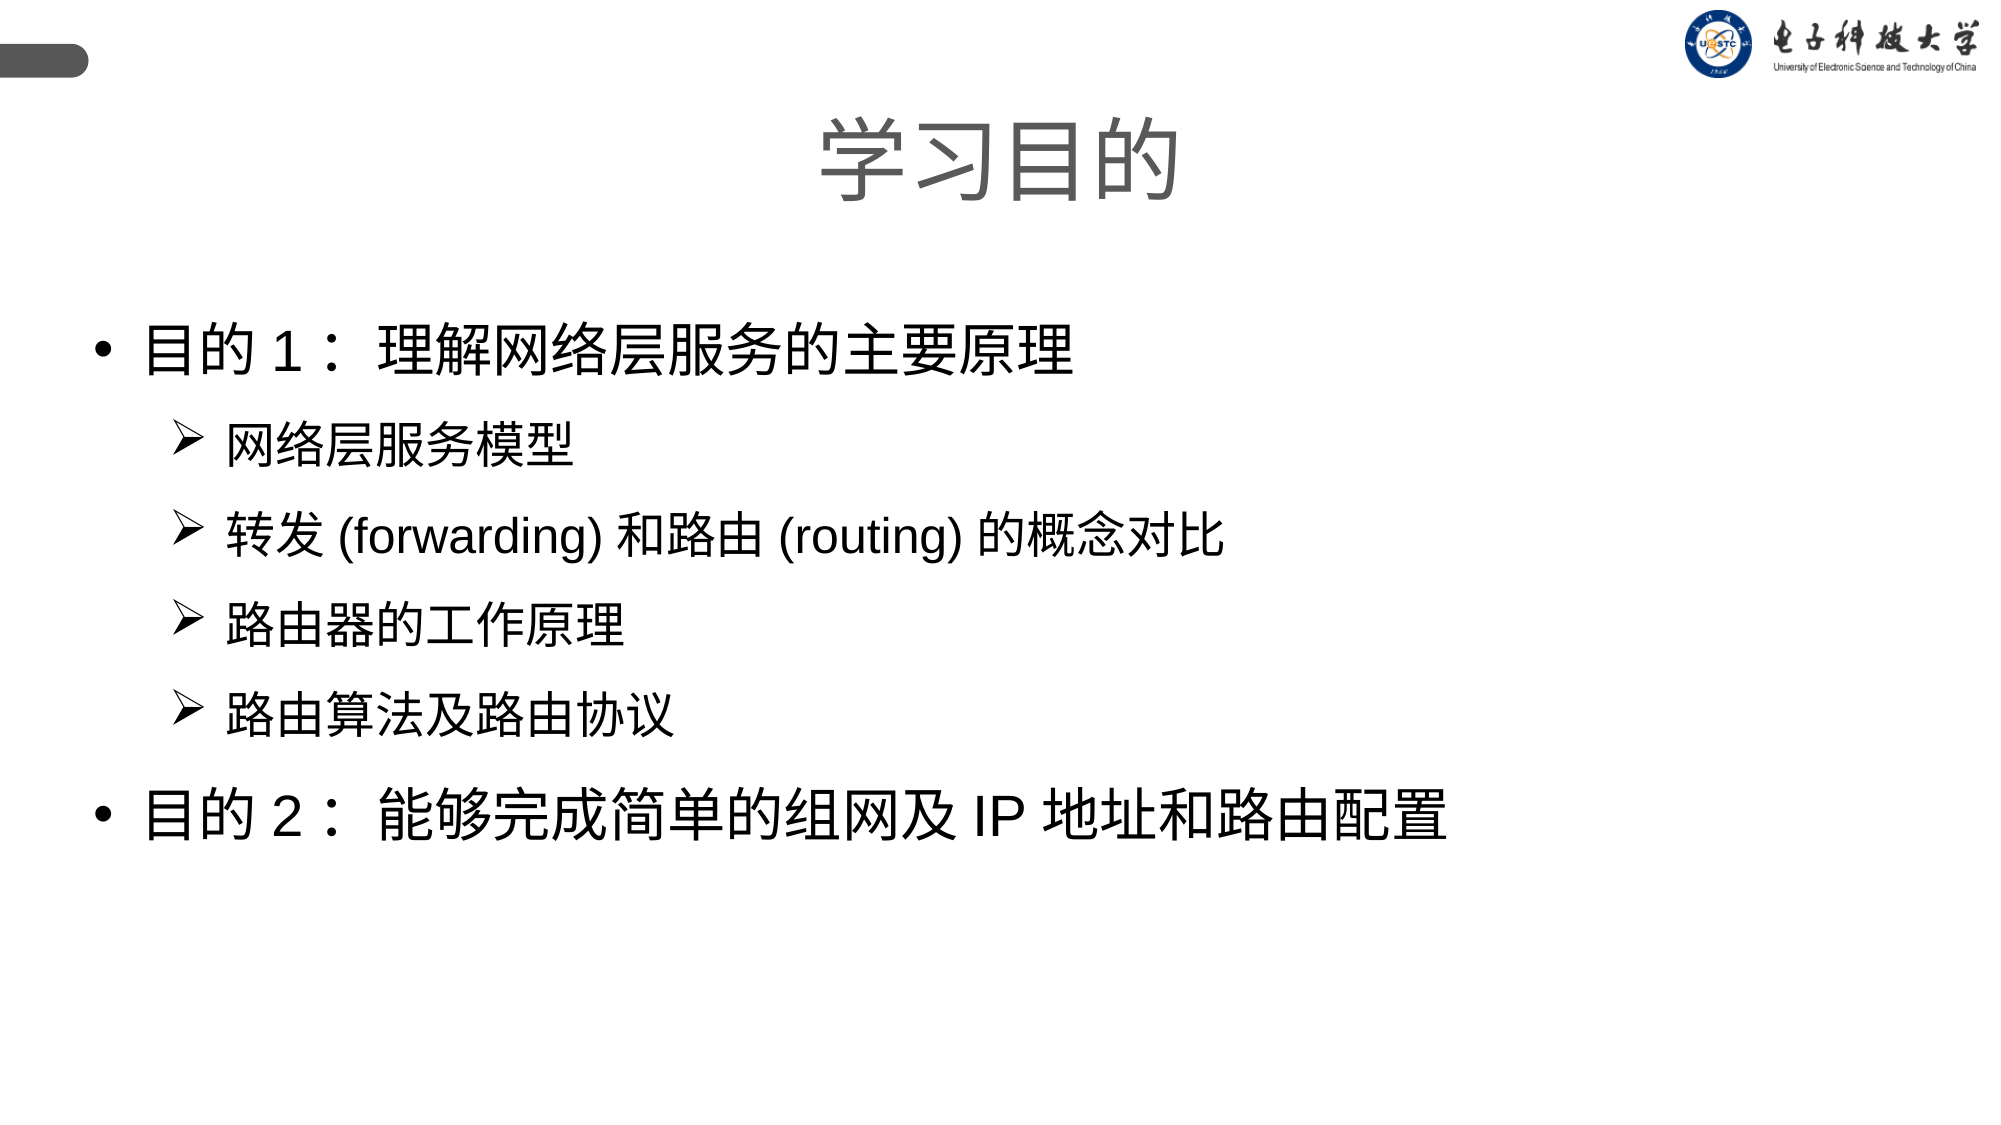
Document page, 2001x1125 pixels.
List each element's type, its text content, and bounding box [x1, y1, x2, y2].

picture [1685, 10, 1979, 78]
text_box 学习目的 [0, 126, 2000, 190]
text_box 目的1：理解网络层服务的主要原理 网络层服务模型 转发(forwarding)和路由(routing)的概念对比 路由器的工作原理 路由算法及路由协议 目的2：能够完成简单的组网及IP地址和路由配置 [79, 270, 1929, 856]
